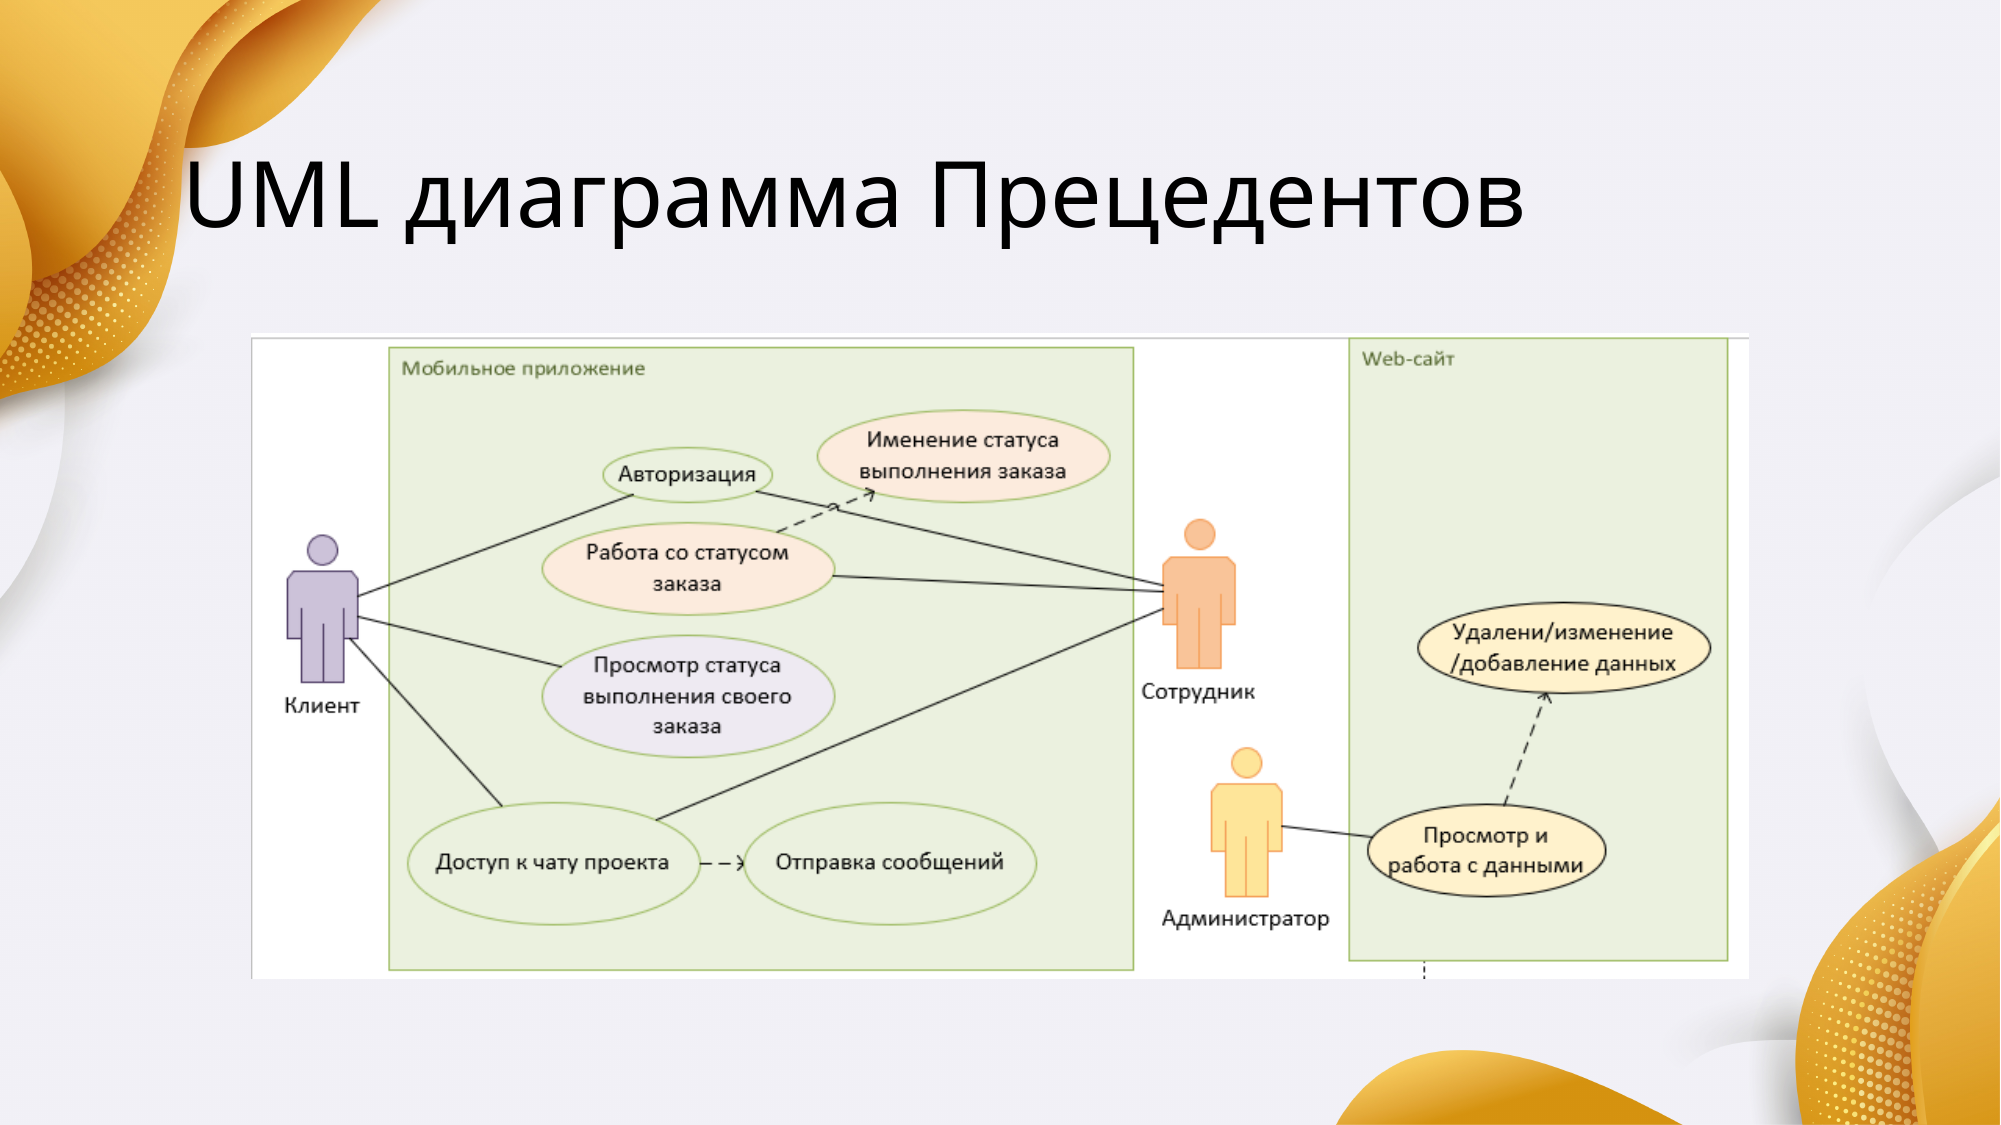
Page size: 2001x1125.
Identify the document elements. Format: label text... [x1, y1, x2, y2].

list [251, 333, 1749, 980]
title UML диаграмма Прецедентов [167, 88, 1863, 307]
picture [0, 0, 2000, 1125]
